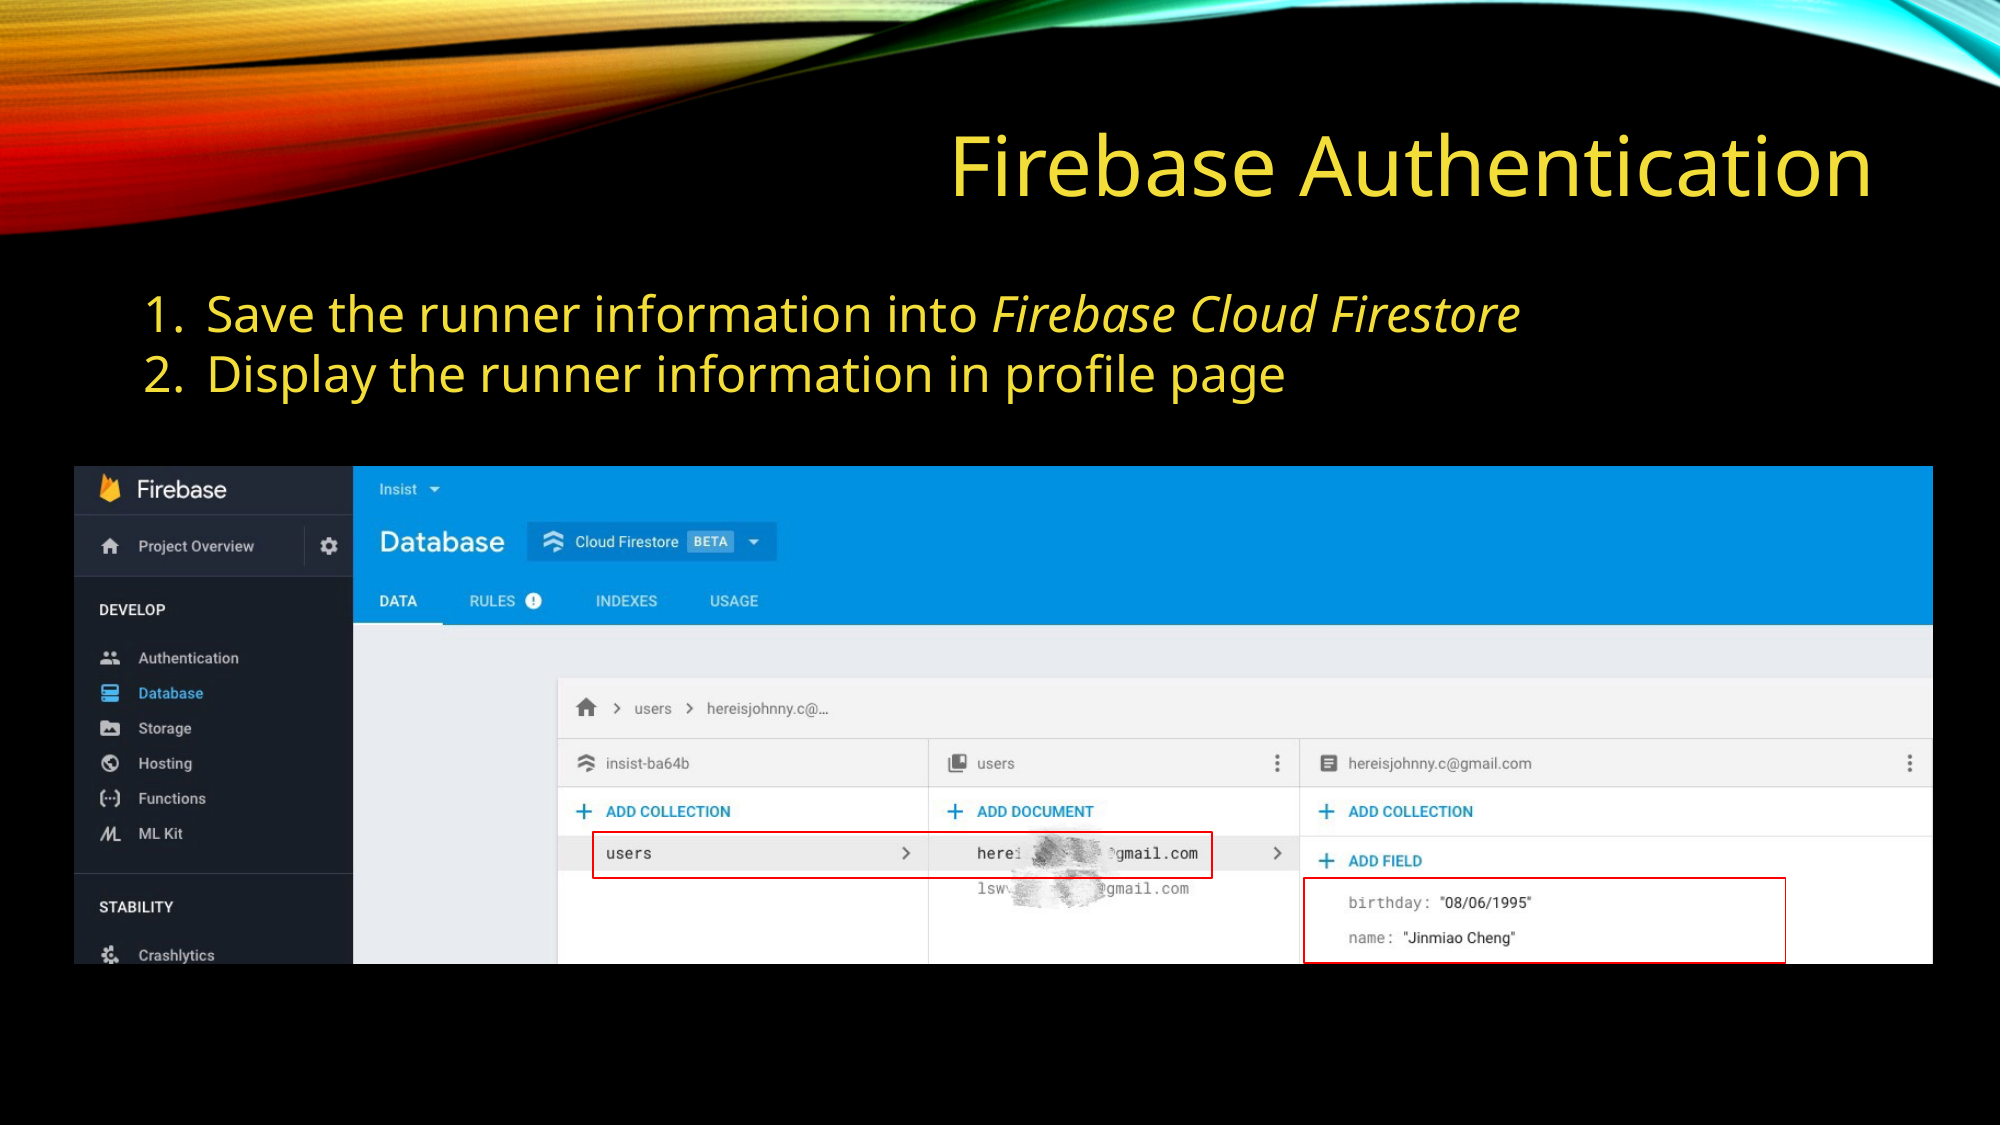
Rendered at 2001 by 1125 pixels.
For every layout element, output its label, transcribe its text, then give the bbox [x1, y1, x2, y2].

picture [74, 466, 1933, 964]
title Firebase Authentication [478, 63, 1891, 275]
picture [0, 0, 2000, 237]
list Save the runner information into Firebase Cloud Firestore Display the runner information in profile page [116, 275, 1892, 465]
